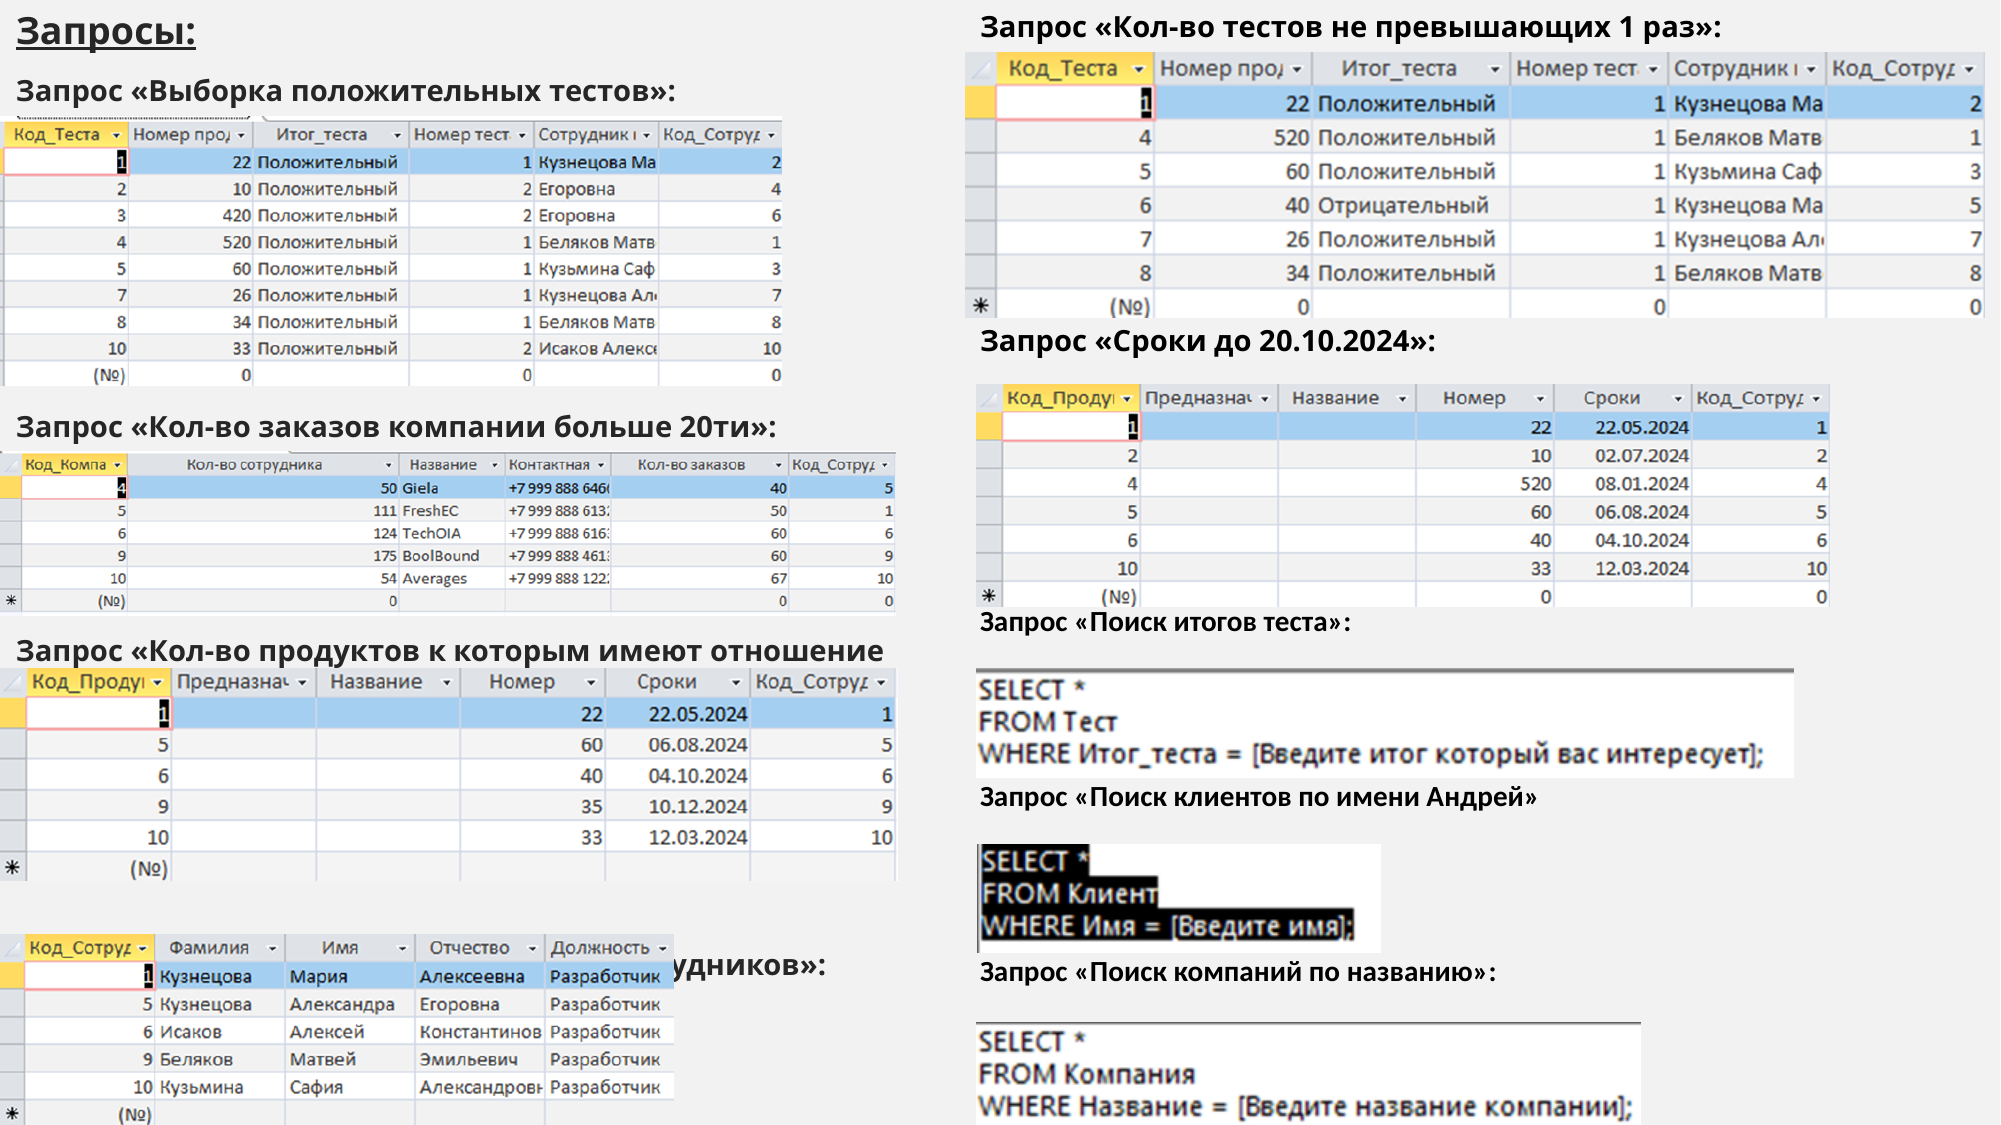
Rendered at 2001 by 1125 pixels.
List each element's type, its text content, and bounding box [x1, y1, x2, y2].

picture [0, 934, 674, 1125]
picture [0, 451, 896, 616]
picture [976, 384, 1831, 607]
picture [0, 667, 898, 881]
picture [976, 1022, 1641, 1125]
list Запросы: Запрос «Выборка положительных тестов»: Запрос «Кол-во заказов компании больше 20ти»: Запрос «Кол-во продуктов к которым имеют отношение Разработчики»: Запрос «Кол-во Разработчиков среди Сотрудников»: [0, 0, 964, 1125]
picture [976, 668, 1794, 778]
picture [976, 844, 1381, 953]
text_box Запрос «Кол-во тестов не превышающих 1 раз»: Запрос «Сроки до 20.10.2024»: Запрос «Поиск итогов теста»: Запрос «Поиск клиентов по имени Андрей» Запрос «Поиск компаний по названию»: [964, 0, 2000, 1125]
picture [965, 52, 1985, 318]
picture [0, 116, 782, 386]
